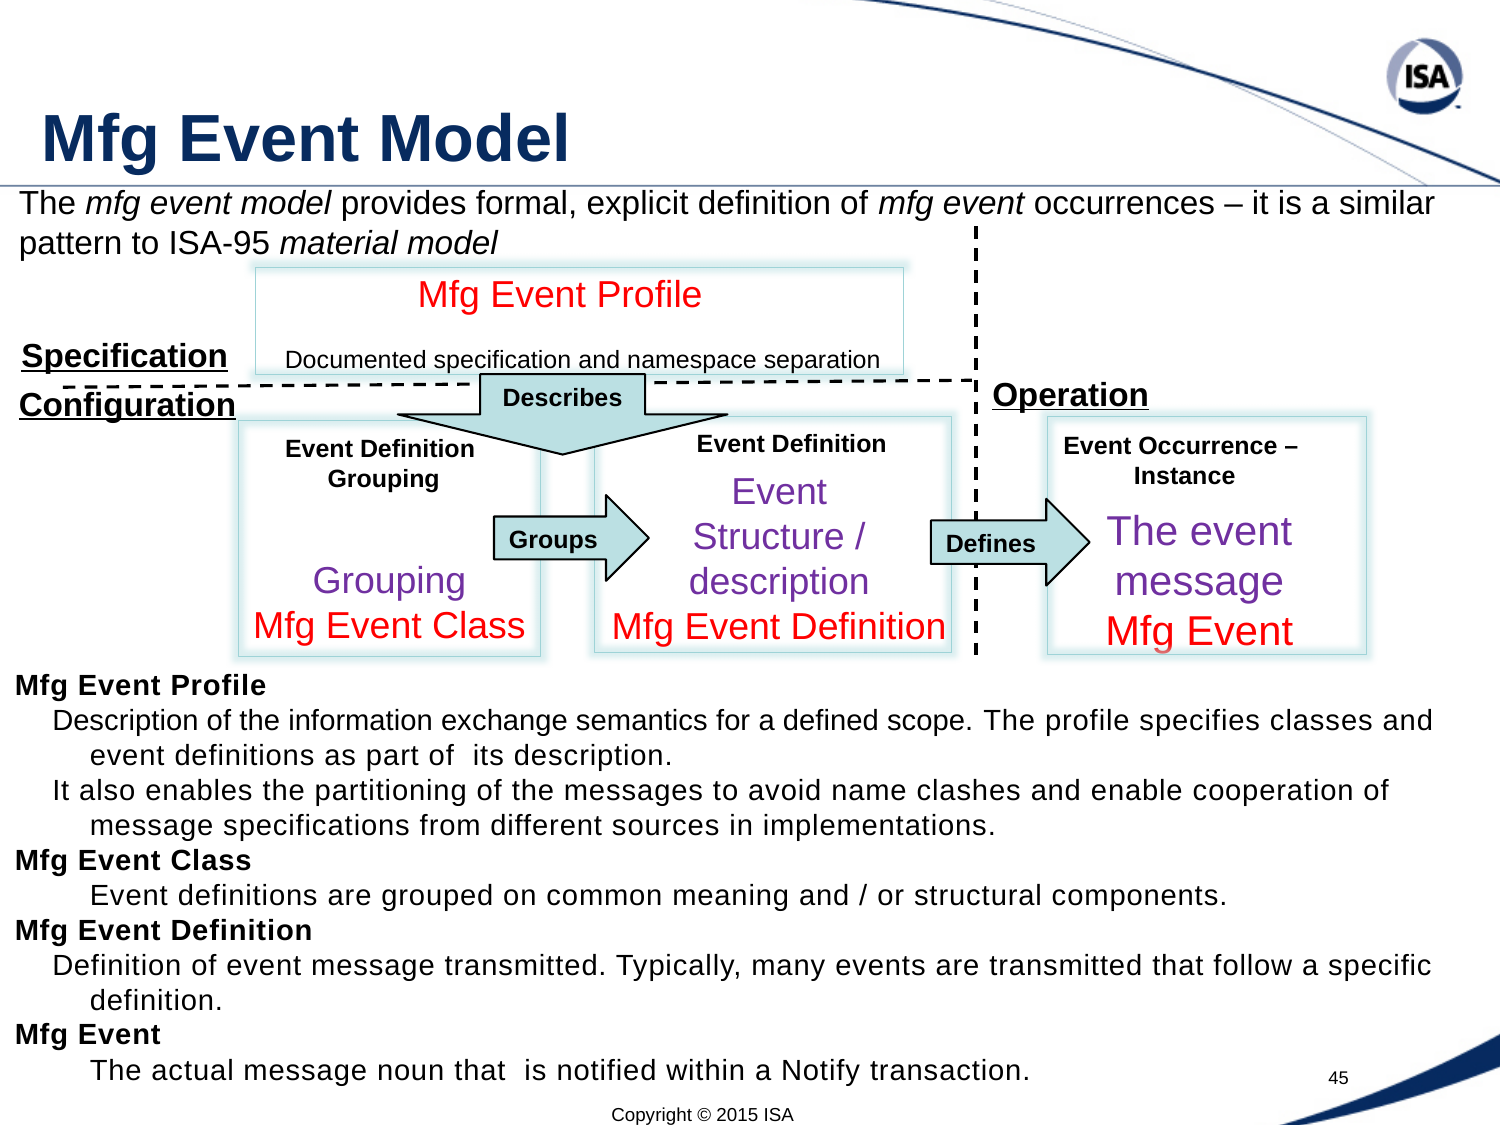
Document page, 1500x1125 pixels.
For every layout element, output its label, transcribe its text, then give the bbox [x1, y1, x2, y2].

title Mfg Event Model [25, 85, 1301, 172]
text_box Mfg Event Profile Description of the information exchange semantics for a defined scope. The profile specifies classes and event definitions as part of its description. It also enables the partitioning of the messages to avoid name clashes and enable cooperation of message specifications from different sources in implementations. Mfg Event Class Event definitions are grouped on common meaning and / or structural components. Mfg Event Definition Definition of event message transmitted. Typically, many events are transmitted that follow a specific definition. Mfg Event The actual message noun that is notified within a Notify transaction. [0, 658, 1452, 1125]
picture [0, 0, 1500, 1125]
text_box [2, 226, 1448, 662]
footer Copyright © 2015 ISA [323, 1095, 1082, 1125]
list The mfg event model provides formal, explicit definition of mfg event occurrences – it is a similar pattern to ISA-95 material model [2, 172, 1471, 258]
